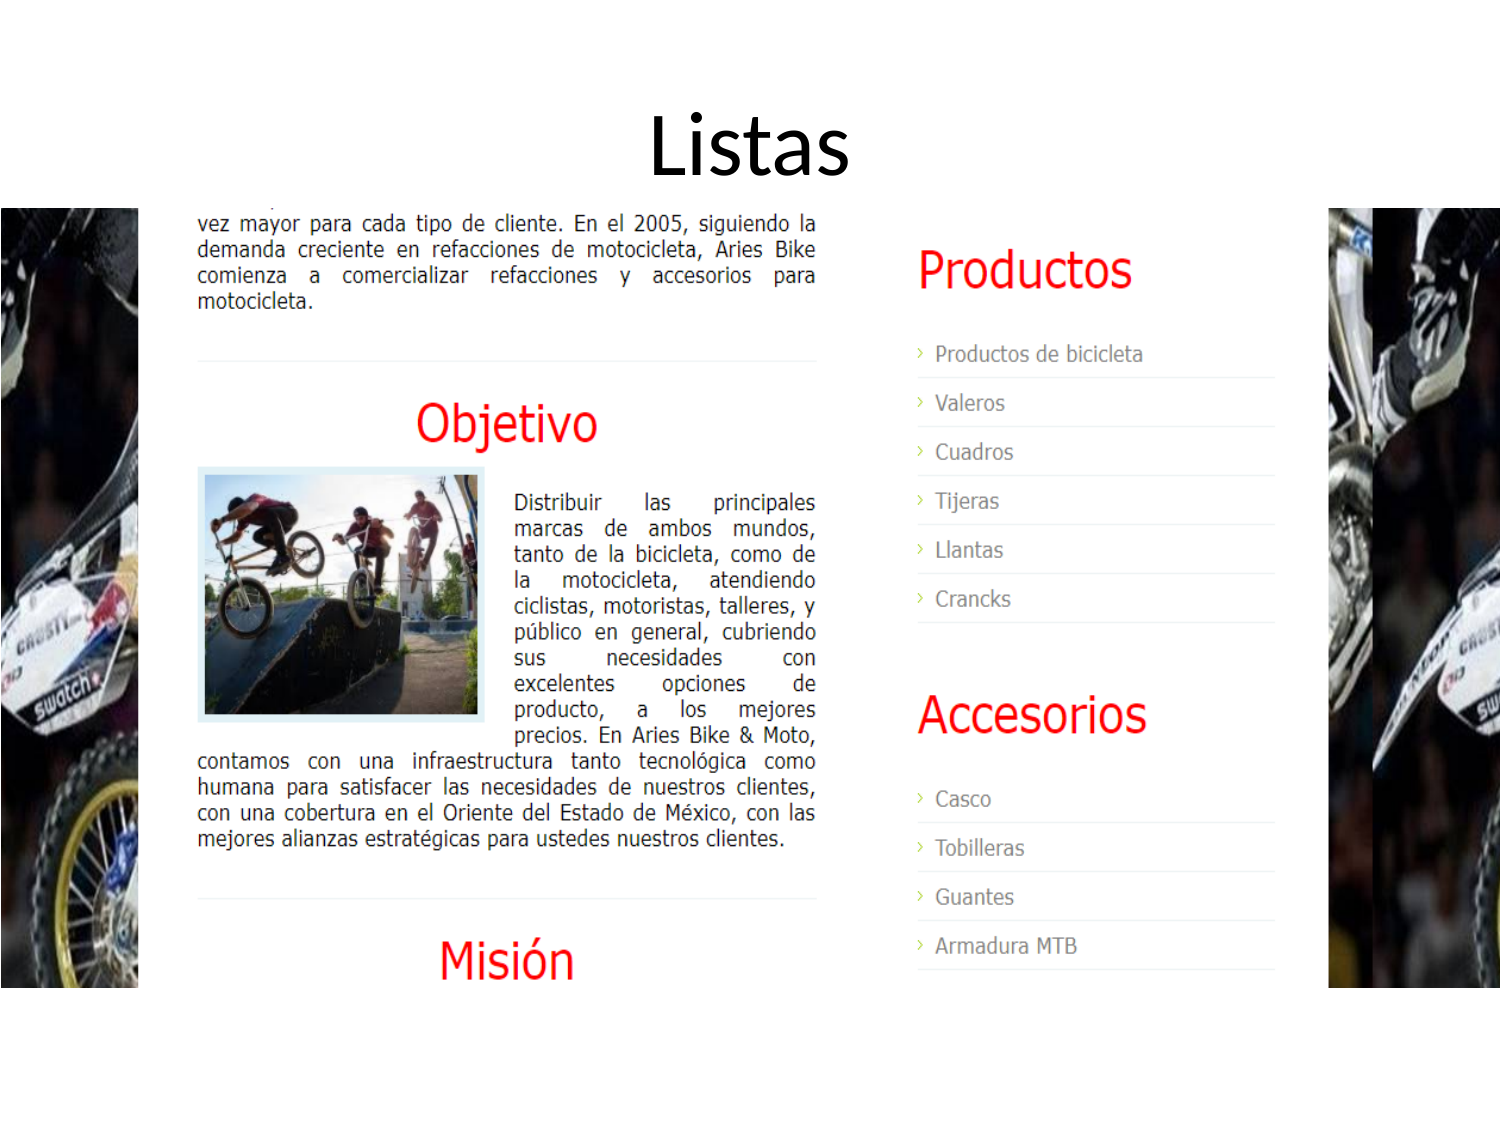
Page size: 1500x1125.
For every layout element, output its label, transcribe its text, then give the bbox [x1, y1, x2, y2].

title Listas [75, 45, 1425, 206]
picture [0, 207, 1500, 988]
